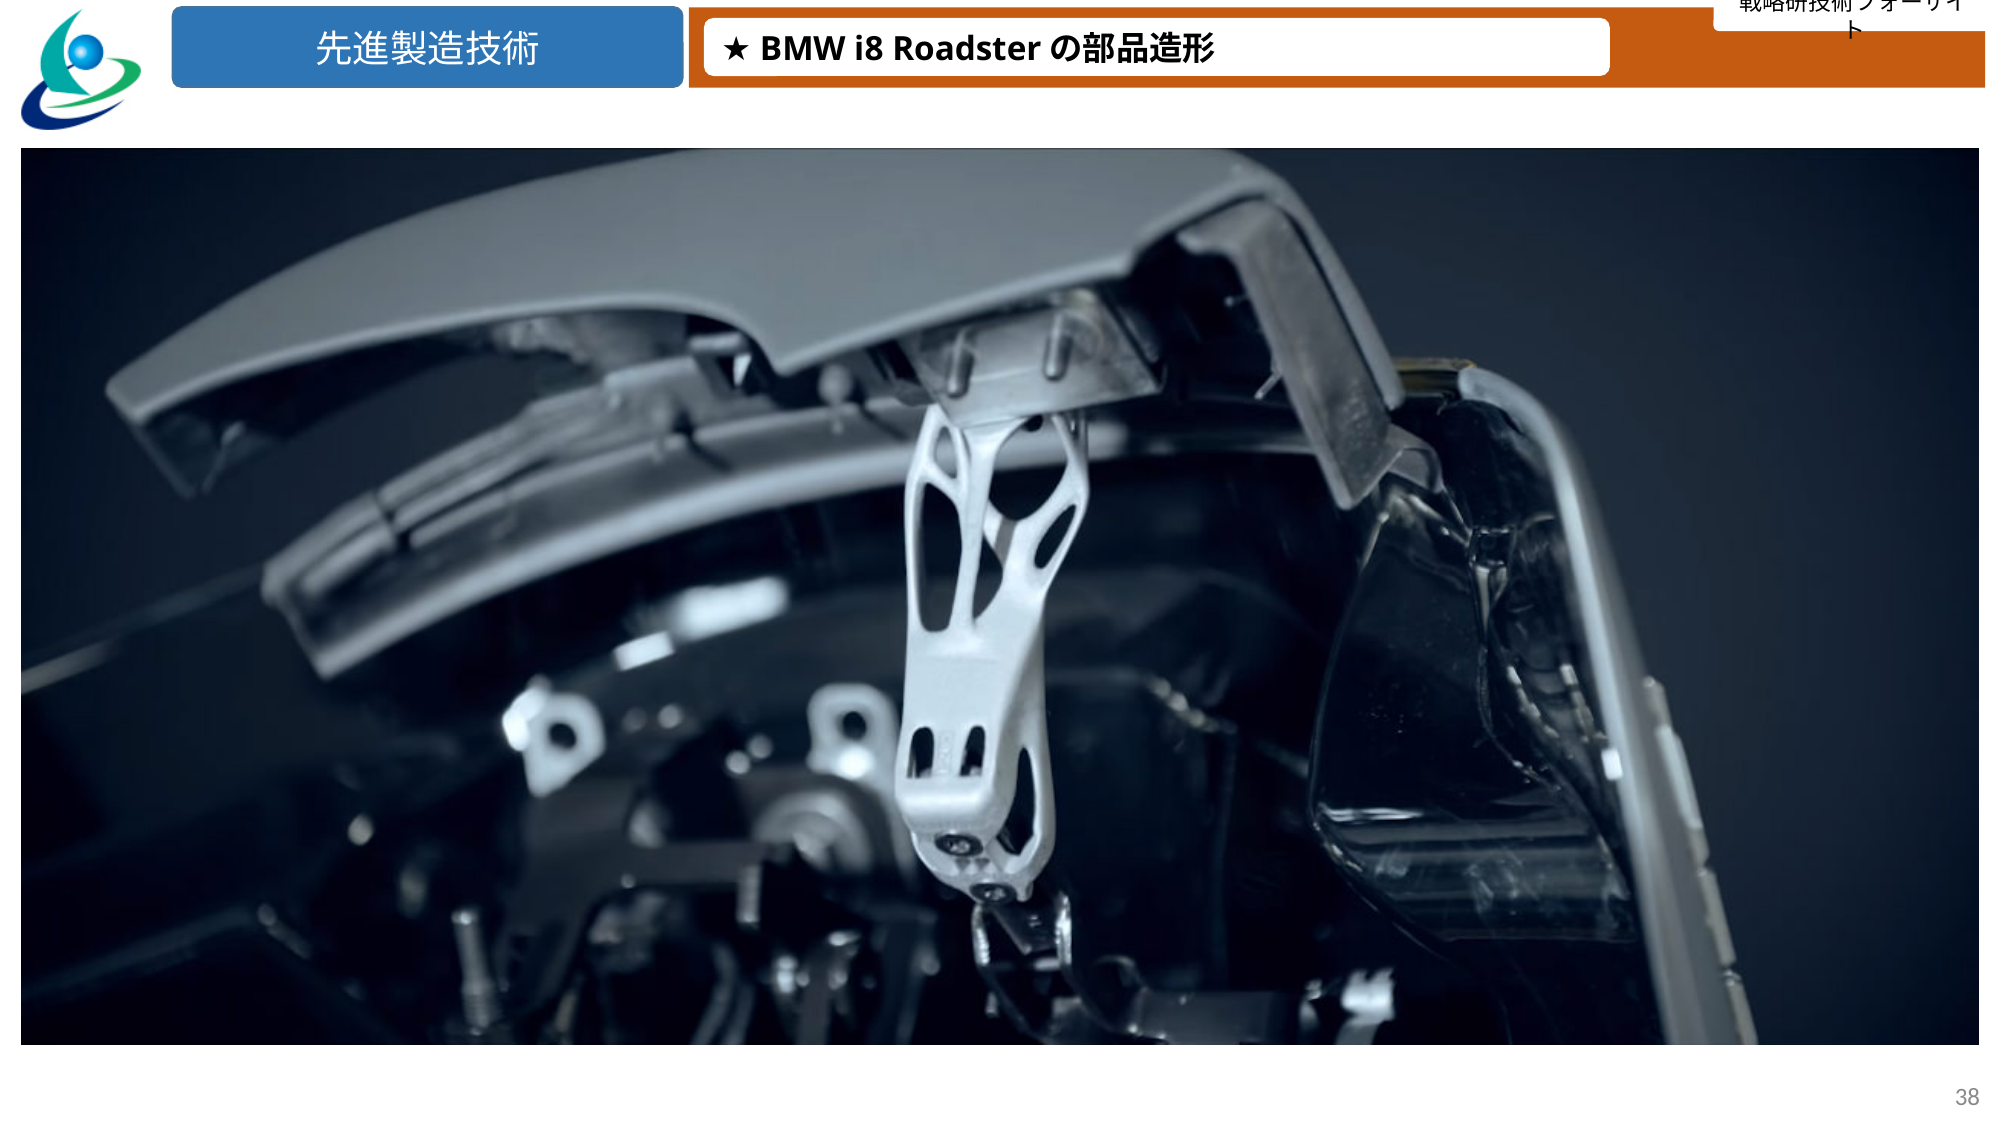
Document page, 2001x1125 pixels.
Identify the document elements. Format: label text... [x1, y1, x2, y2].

text_box 戦略研技術フォーサイト [1712, 0, 1997, 33]
picture [21, 148, 1979, 1045]
text_box [688, 6, 1986, 89]
text_box 先進製造技術 [171, 6, 684, 88]
picture [14, 3, 152, 142]
text_box ★ BMW i8 Roadsterの部品造形 [702, 16, 1611, 78]
slide_number 38 [1904, 1066, 1996, 1125]
